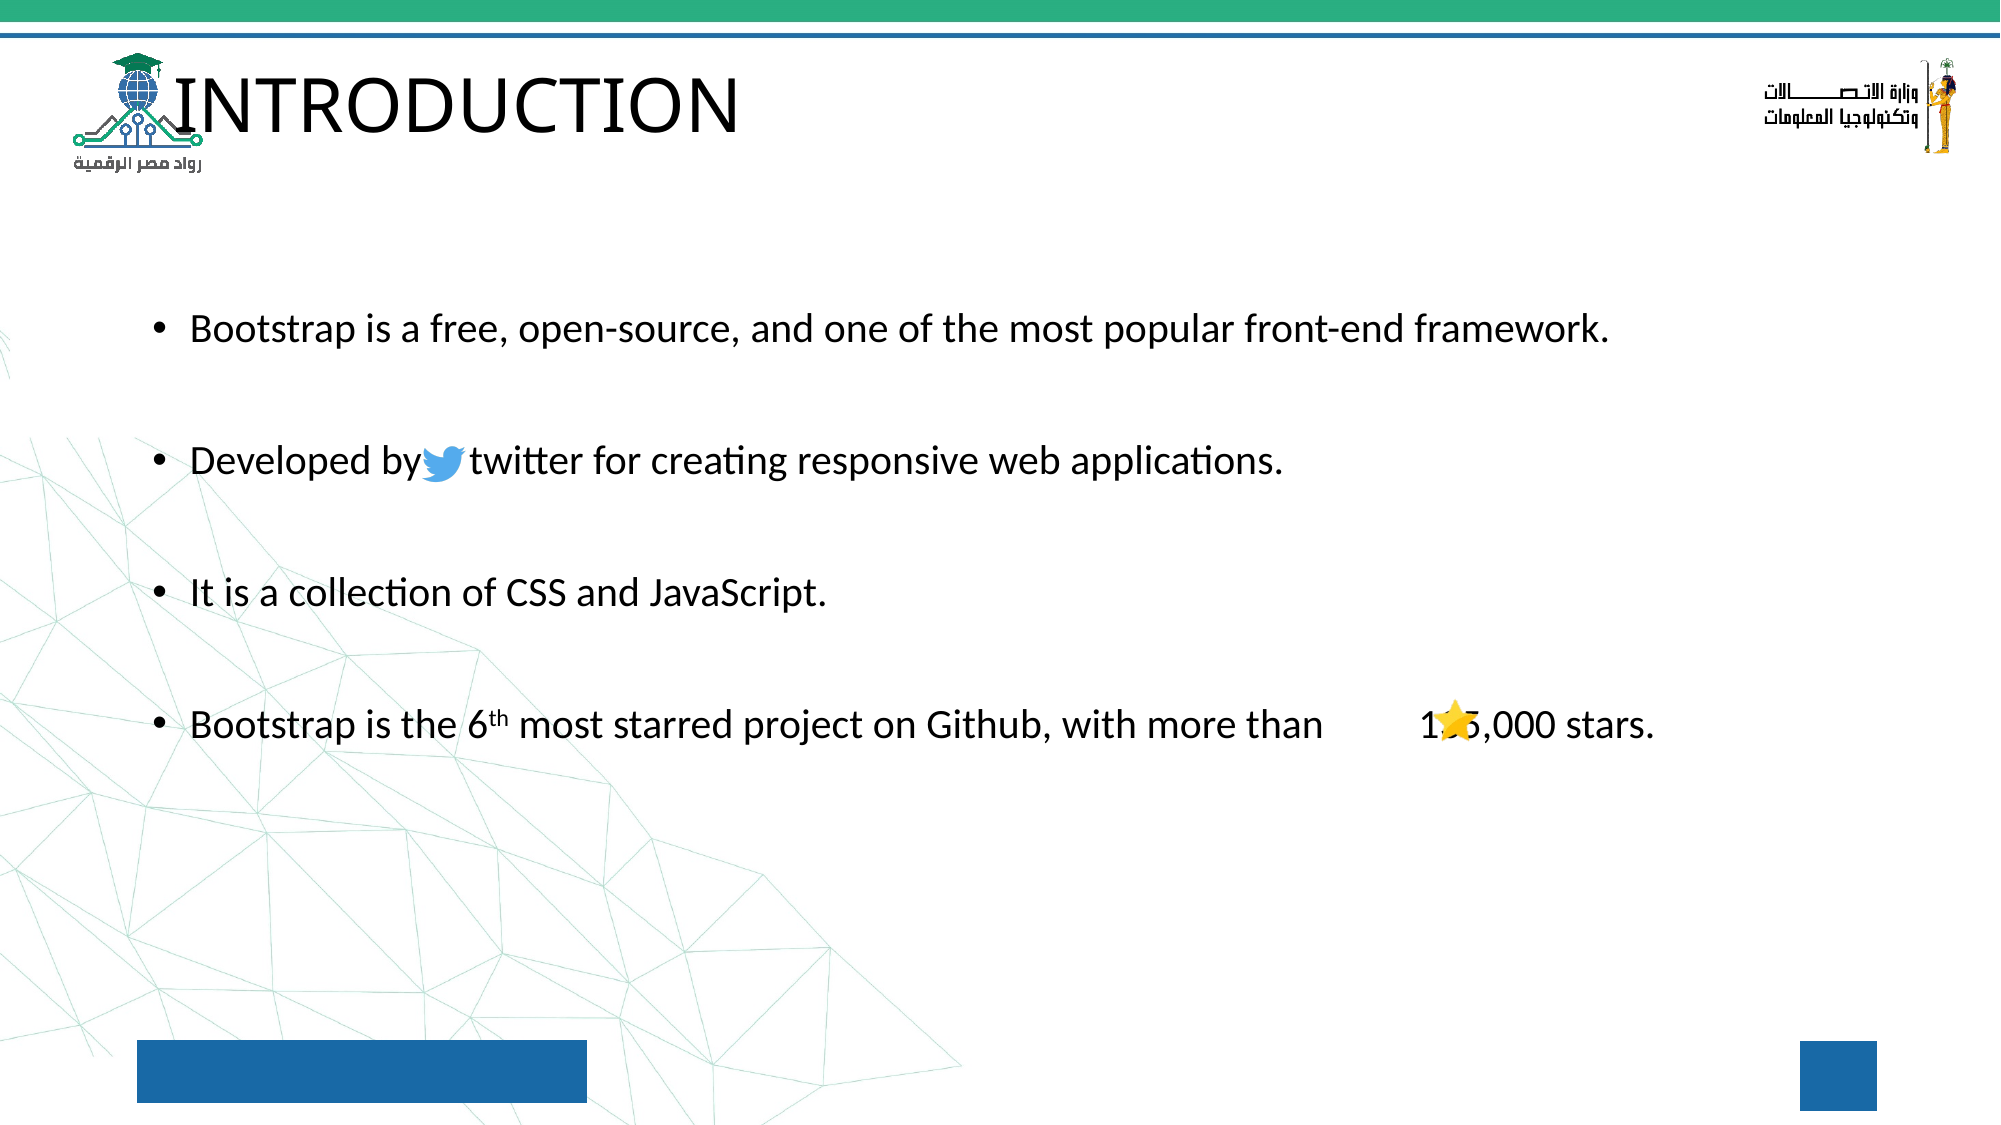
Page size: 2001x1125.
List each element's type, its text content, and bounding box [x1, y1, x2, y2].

picture [0, 0, 2000, 1125]
list Bootstrap is a free, open-source, and one of the most popular front-end framework. Developed by twitter for creating responsive web applications. It is a collection of CSS and JavaScript. Bootstrap is the 6th most starred project on Github, with more than 135,000 stars. [137, 299, 1863, 1014]
title INTRODUCTION [158, 22, 1980, 194]
